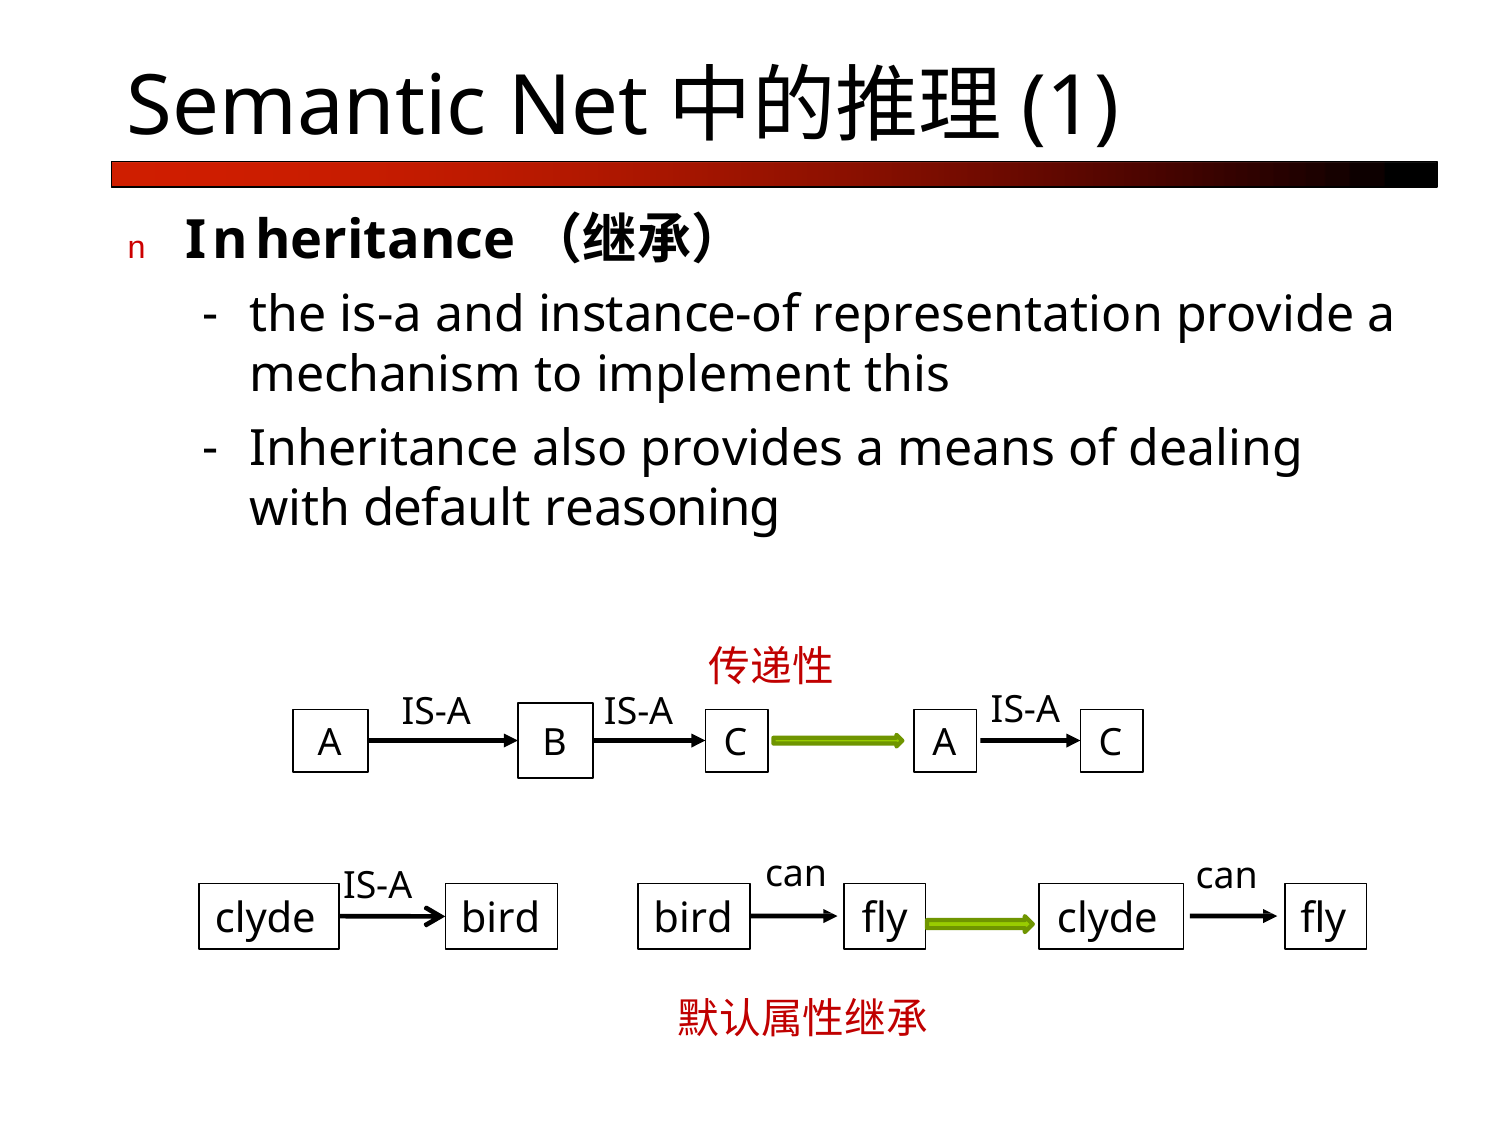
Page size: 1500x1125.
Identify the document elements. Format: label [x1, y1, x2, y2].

title [124, 51, 1376, 154]
text_box [1039, 883, 1184, 949]
text_box [1285, 883, 1367, 949]
text_box [980, 709, 1143, 772]
text_box [1193, 851, 1264, 898]
text_box [1189, 909, 1278, 924]
text_box [913, 709, 977, 772]
text_box [199, 860, 558, 949]
text_box [773, 734, 903, 747]
text_box [111, 161, 1437, 188]
text_box [125, 204, 1424, 779]
text_box [637, 849, 1033, 1045]
